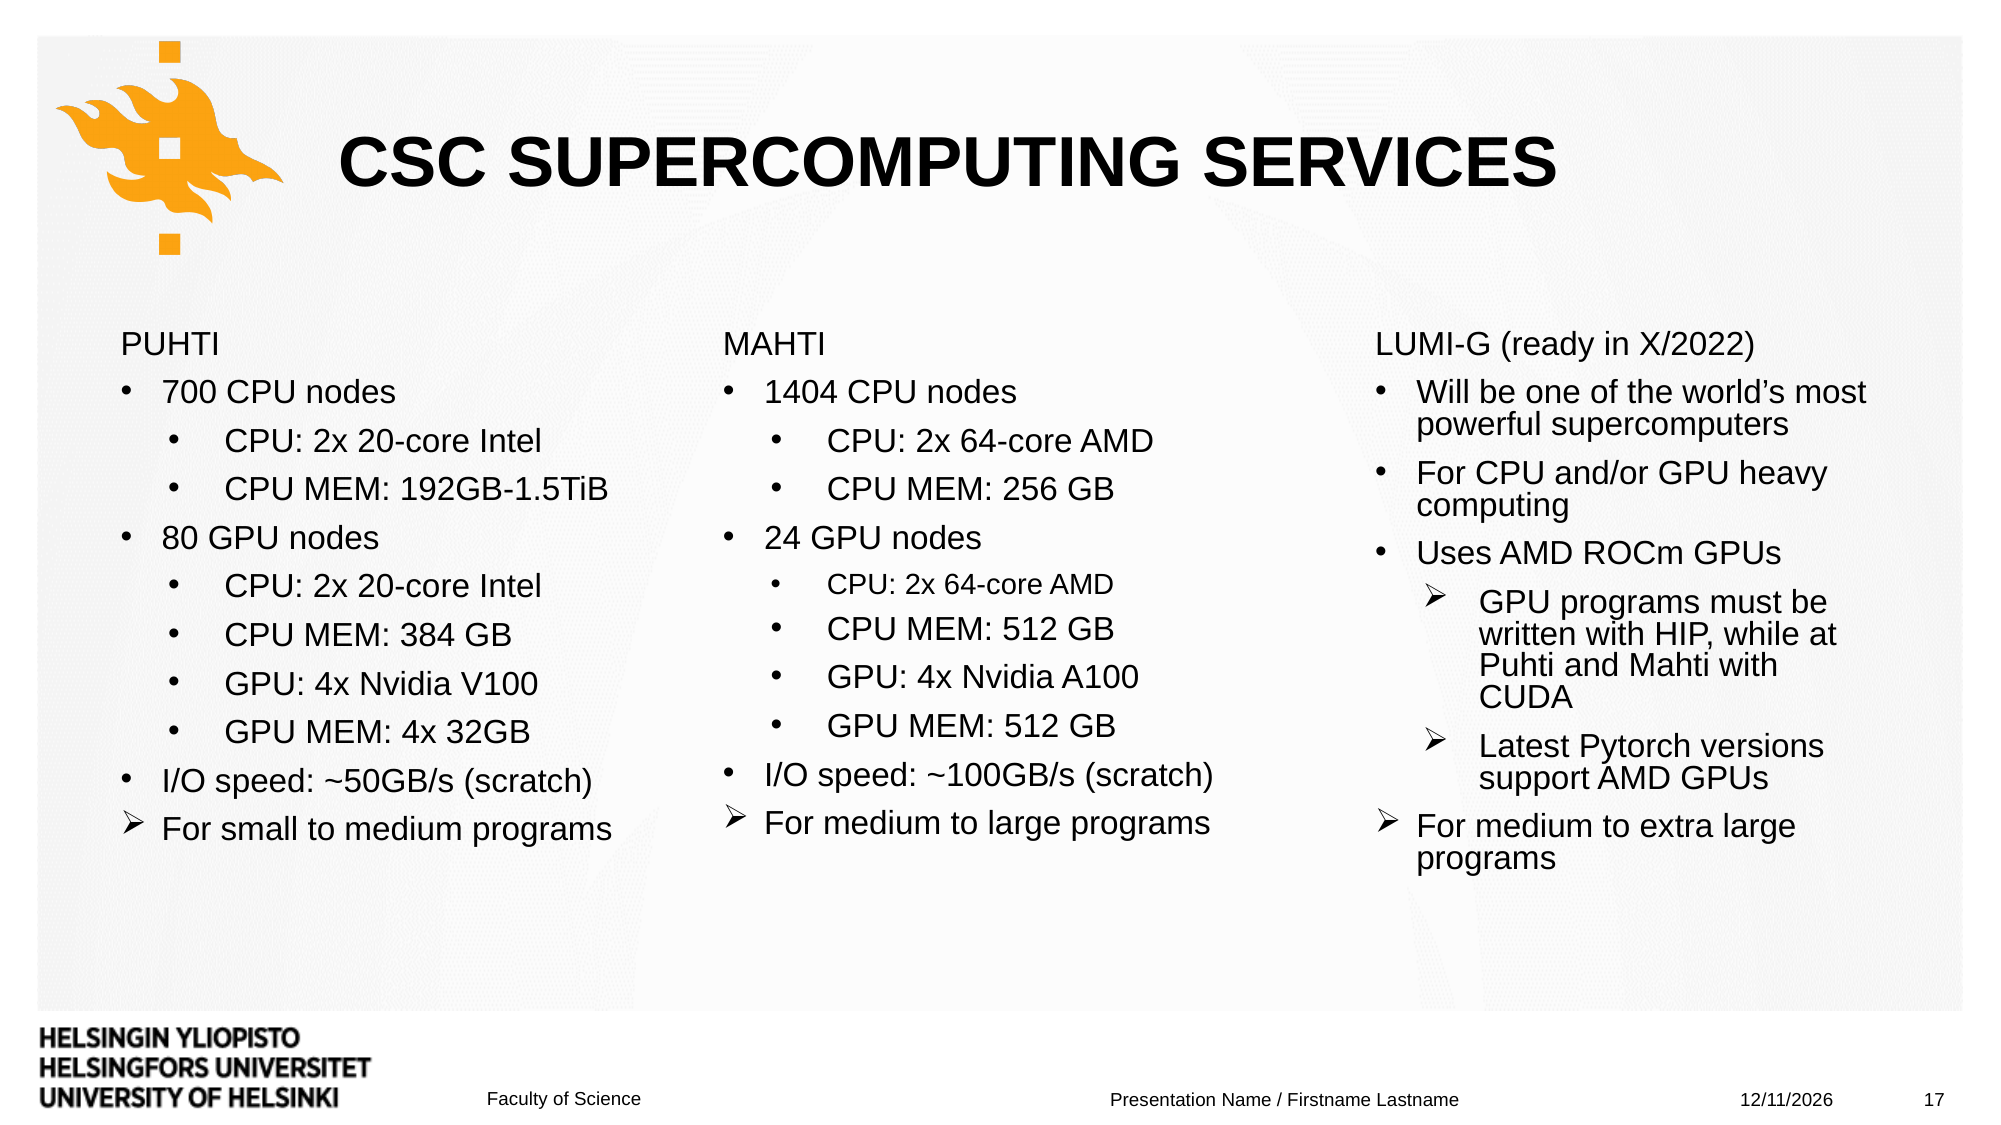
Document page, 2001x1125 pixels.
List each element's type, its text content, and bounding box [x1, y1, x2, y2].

list LUMI-G (ready in X/2022) Will be one of the world’s most powerful supercomputers For CPU and/or GPU heavy computing Uses AMD ROCm GPUs GPU programs must be written with HIP, while at Puhti and Mahti with CUDA Latest Pytorch versions support AMD GPUs For medium to extra large programs [1344, 321, 1889, 1000]
picture [34, 20, 1963, 1011]
slide_number 17 [1833, 1015, 1945, 1110]
text_box PUHTI 700 CPU nodes CPU: 2x 20-core Intel CPU MEM: 192GB-1.5TiB 80 GPU nodes CPU: 2x 20-core Intel CPU MEM: 384 GB GPU: 4x Nvidia V100 GPU MEM: 4x 32GB I/O speed: ~50GB/s (scratch) For small to medium programs [90, 322, 634, 1000]
footer Presentation Name / Firstname Lastname [1110, 1015, 1725, 1110]
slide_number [1725, 1015, 1833, 1110]
picture [34, 1023, 377, 1113]
list MAHTI 1404 CPU nodes CPU: 2x 64-core AMD CPU MEM: 256 GB 24 GPU nodes CPU: 2x 64-core AMD CPU MEM: 512 GB GPU: 4x Nvidia A100 GPU MEM: 512 GB I/O speed: ~100GB/s (scratch) For medium to large programs [692, 321, 1237, 1000]
title CSC supercomputing services [338, 131, 1934, 291]
